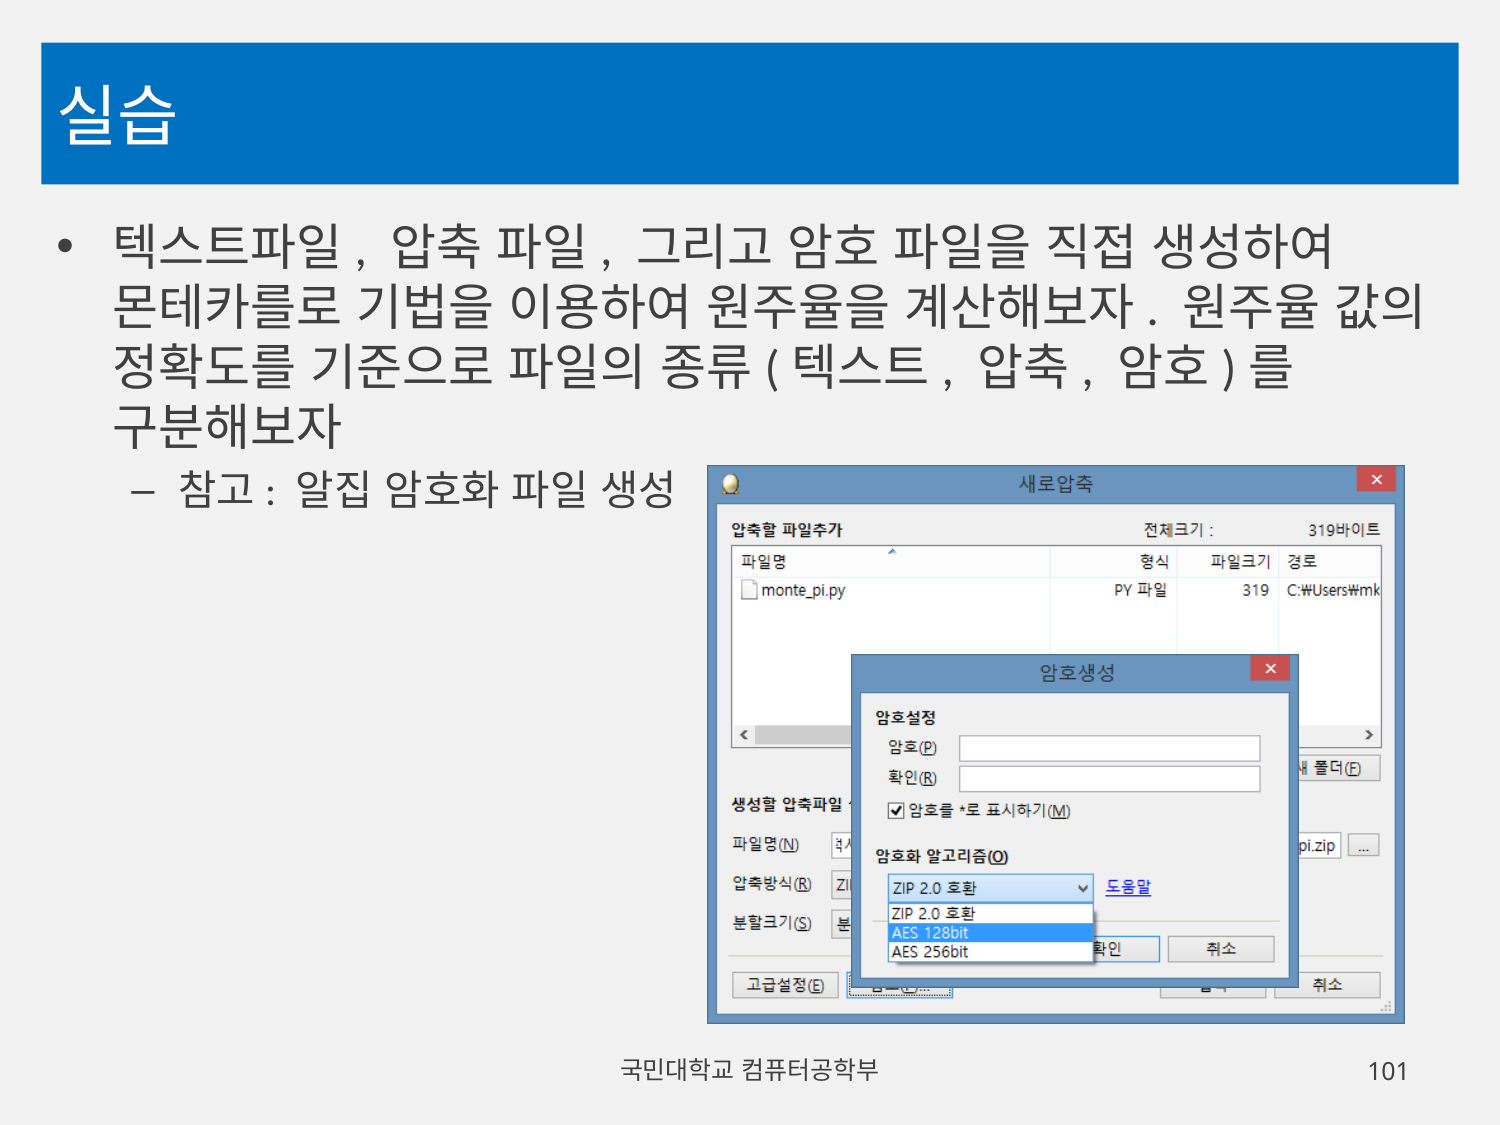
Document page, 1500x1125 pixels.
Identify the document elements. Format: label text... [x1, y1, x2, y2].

list 텍스트파일, 압축 파일, 그리고 암호 파일을 직접 생성하여 몬테카를로 기법을 이용하여 원주율을 계산해보자. 원주율 값의 정확도를 기준으로 파일의 종류(텍스트, 압축, 암호)를 구분해보자 참고: 알집 암호화 파일 생성 [41, 208, 1459, 1000]
footer 국민대학교 컴퓨터공학부 [466, 1042, 1034, 1103]
title 실습 [41, 42, 1459, 185]
slide_number 101 [1074, 1042, 1425, 1103]
picture [707, 465, 1406, 1024]
